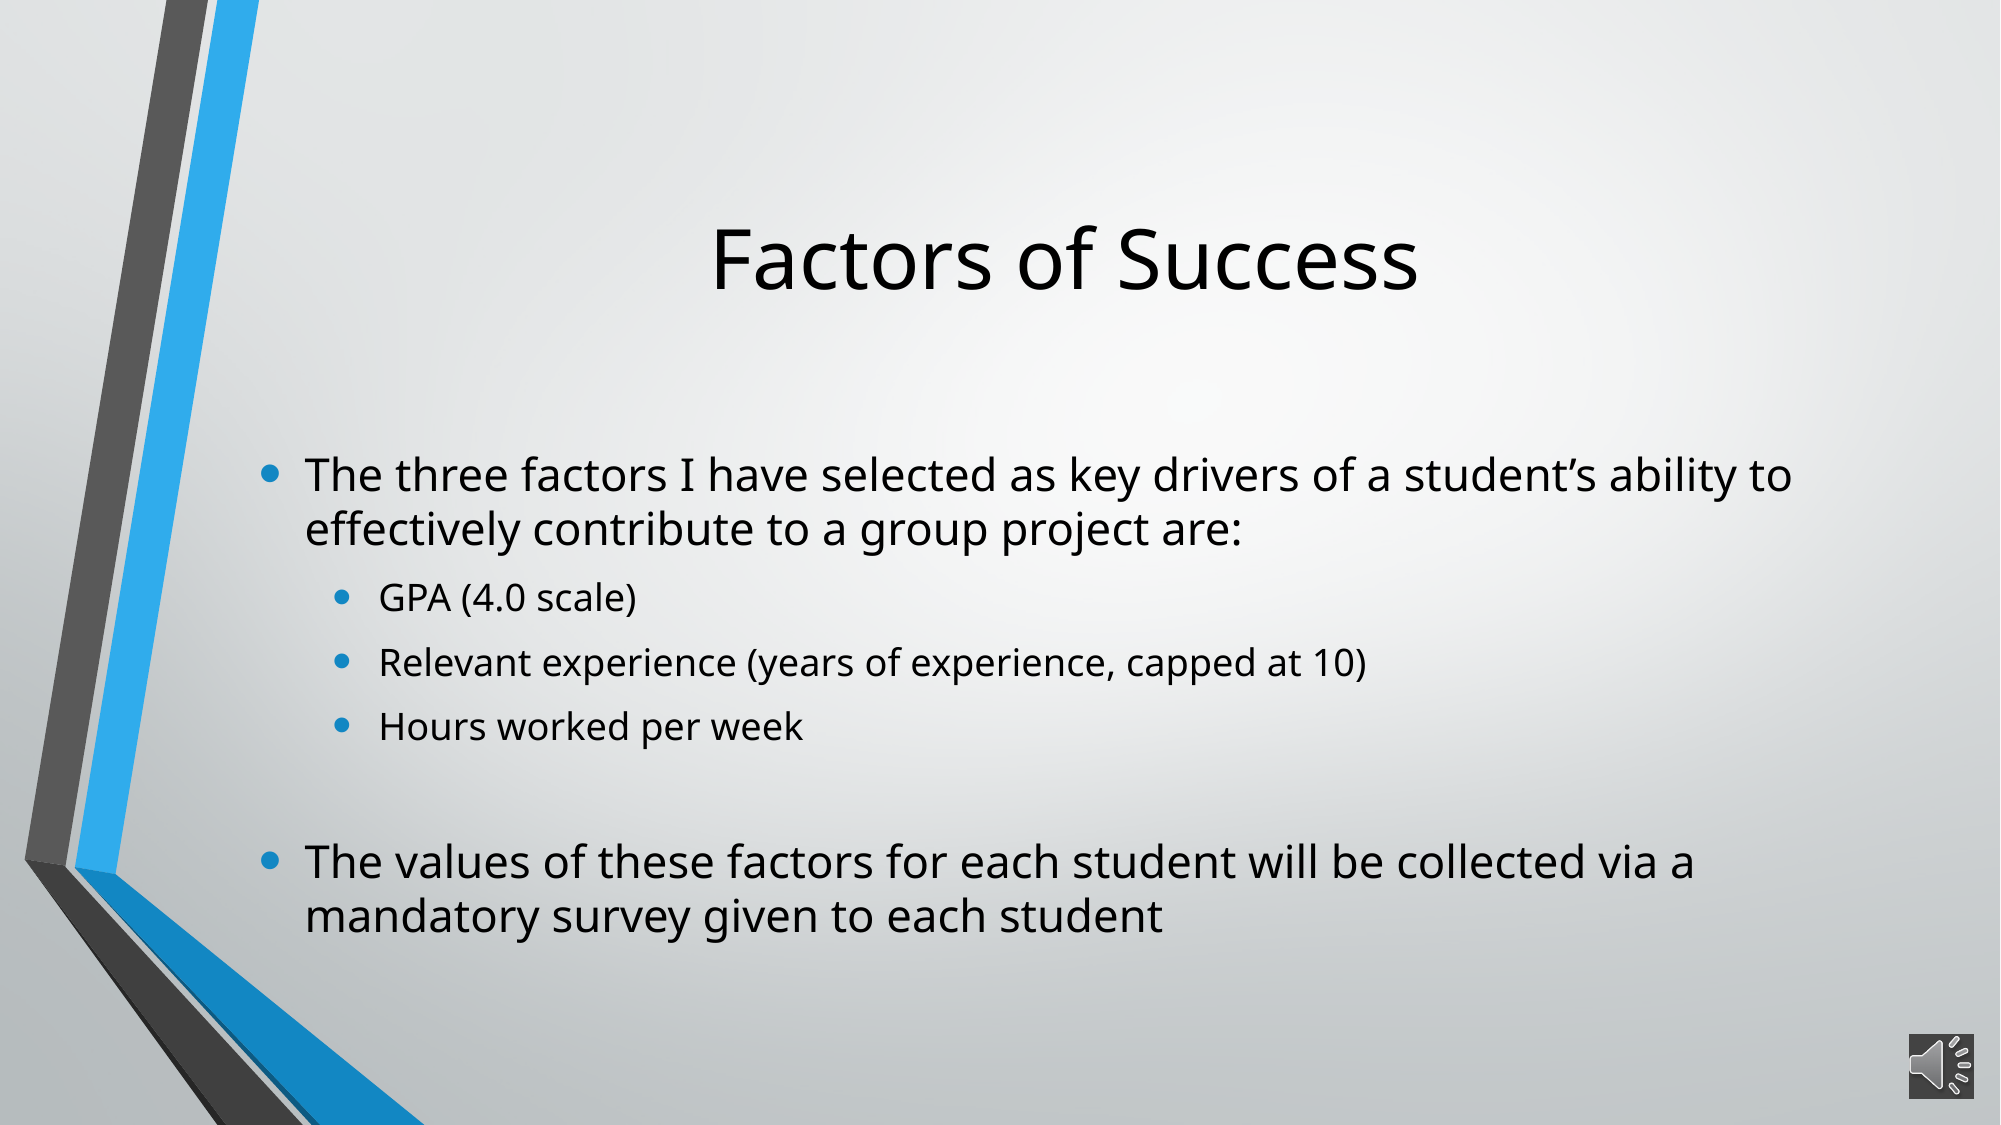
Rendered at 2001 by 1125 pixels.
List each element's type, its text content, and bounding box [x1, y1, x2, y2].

title Factors of Success [243, 112, 1887, 400]
list The three factors I have selected as key drivers of a student’s ability to effectively contribute to a group project are: GPA (4.0 scale) Relevant experience (years of experience, capped at 10) Hours worked per week The values of these factors for each student will be collected via a mandatory survey given to each student [243, 437, 1887, 950]
picture [1908, 1033, 1976, 1101]
